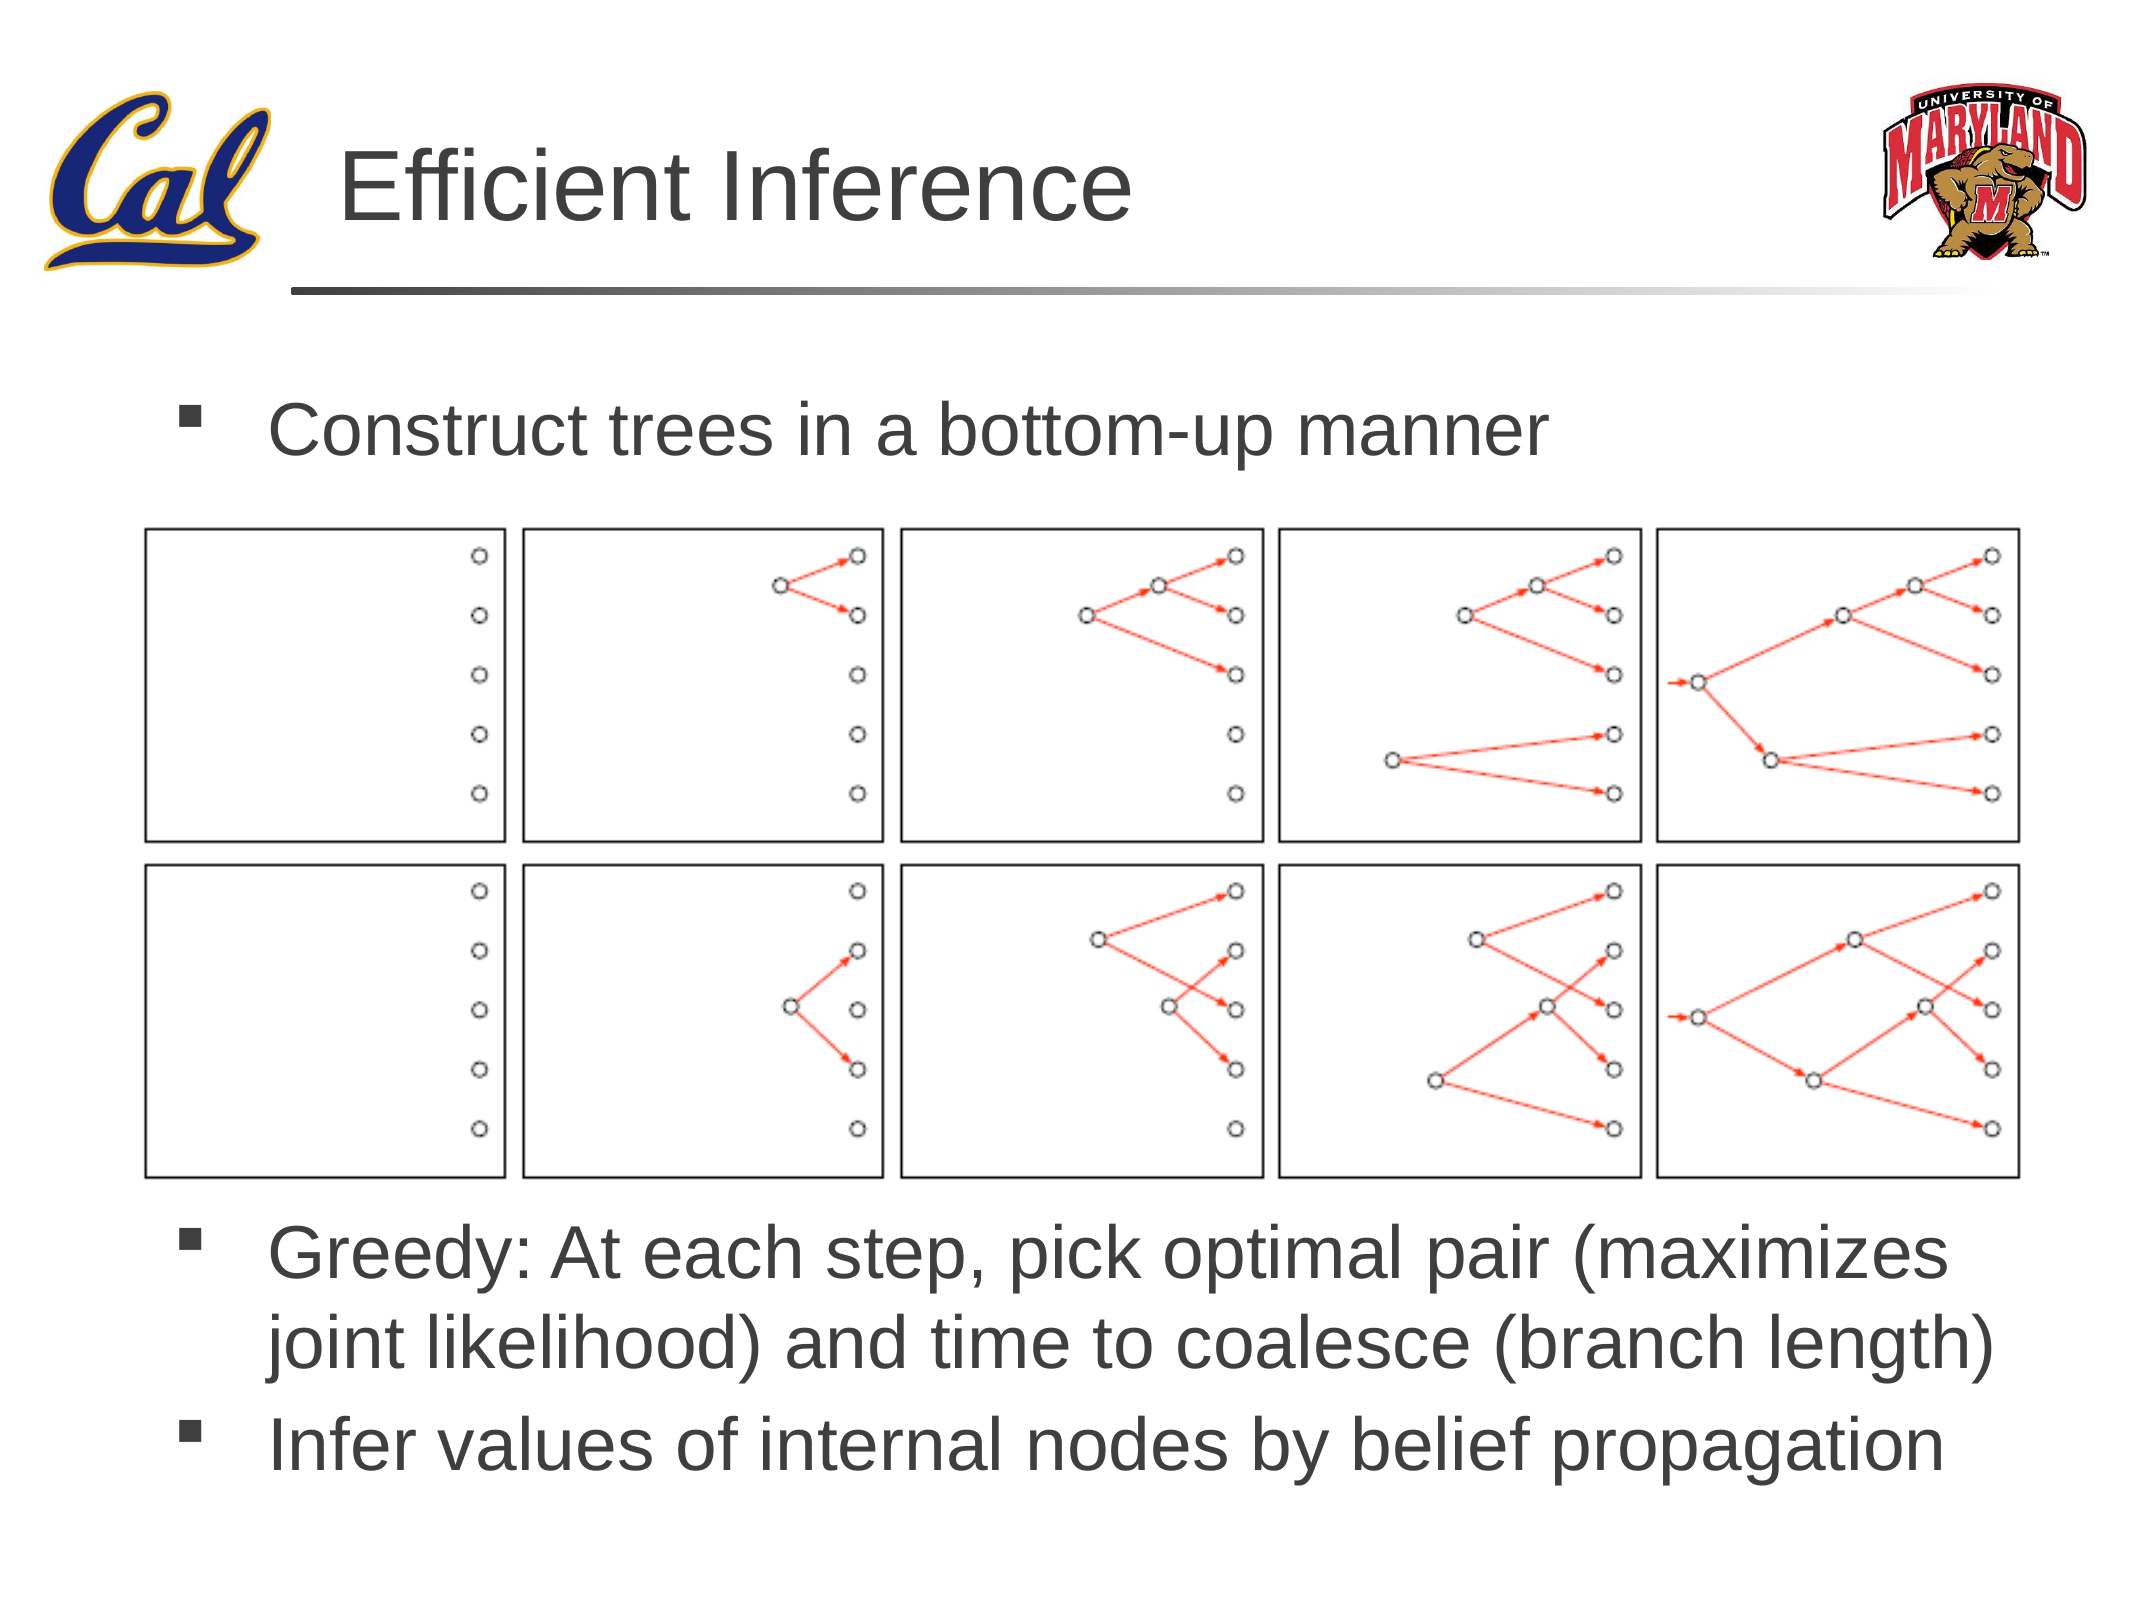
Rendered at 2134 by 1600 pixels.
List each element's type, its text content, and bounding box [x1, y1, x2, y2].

picture [44, 91, 271, 271]
picture [1992, 79, 2089, 260]
picture [120, 496, 2032, 1196]
list Construct trees in a bottom-up manner Greedy: At each step, pick optimal pair (maximizes joint likelihood) and time to coalesce (branch length) Infer values of internal nodes by belief propagation [106, 373, 2027, 1430]
title Efficient Inference [316, 73, 1992, 288]
